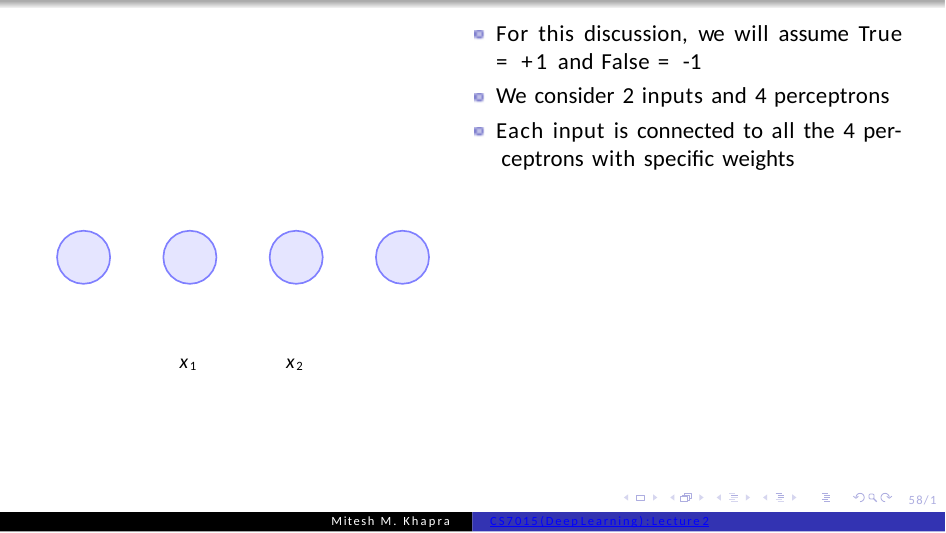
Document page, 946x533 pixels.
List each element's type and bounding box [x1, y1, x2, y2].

text_box [494, 16, 908, 171]
picture [474, 30, 486, 42]
text_box [268, 229, 324, 285]
text_box [162, 229, 218, 285]
picture [474, 127, 486, 139]
picture [474, 92, 486, 104]
text_box [279, 343, 312, 374]
text_box [0, 511, 946, 532]
text_box [55, 229, 112, 285]
text_box [906, 493, 942, 508]
text_box [374, 229, 431, 285]
picture [0, 0, 945, 8]
text_box [173, 343, 206, 374]
